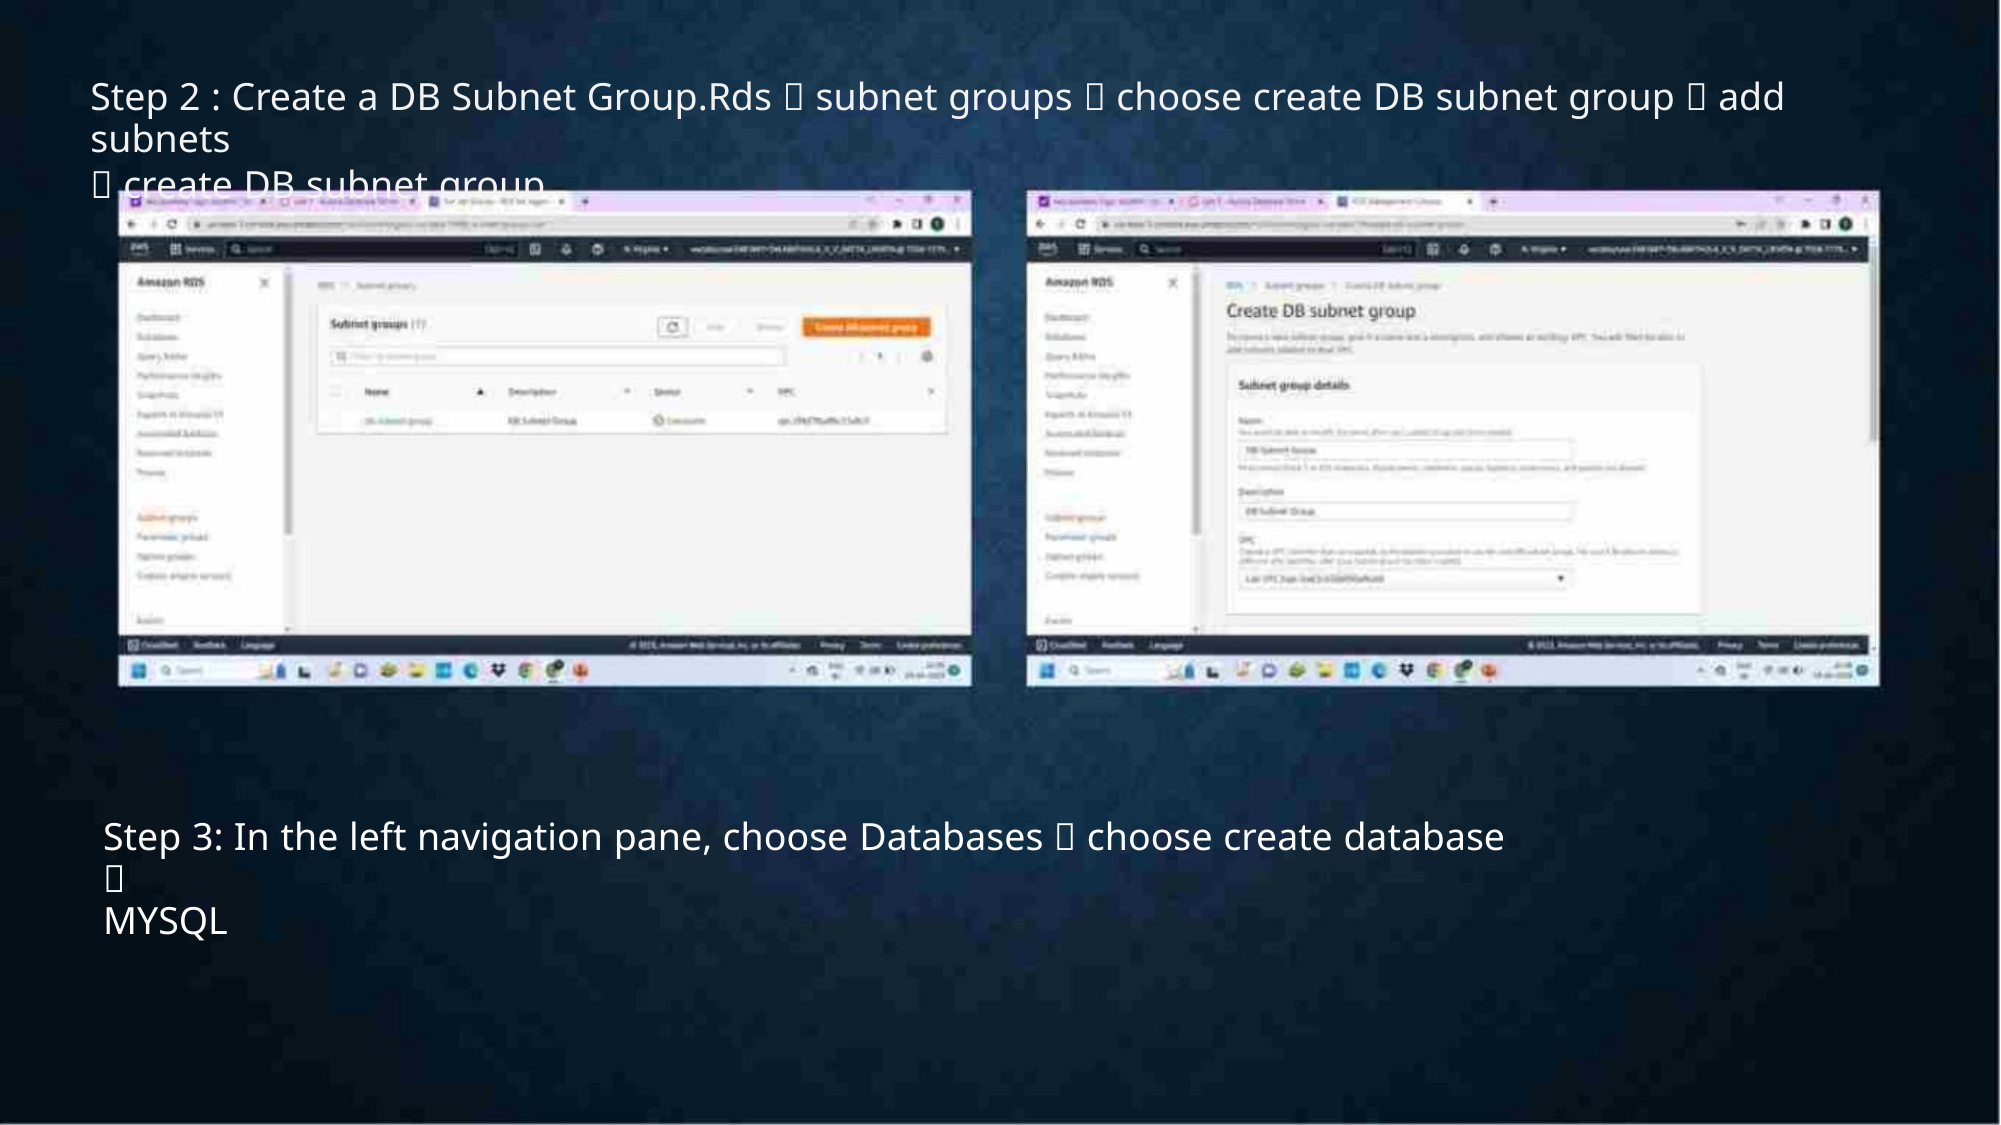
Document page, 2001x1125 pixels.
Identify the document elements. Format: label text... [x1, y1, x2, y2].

text_box [0, 0, 2000, 1125]
text_box Step 3: In the left navigation pane, choose Databases  choose create database  MYSQL [103, 816, 1535, 943]
text_box Step 2 : Create a DB Subnet Group.Rds  subnet groups  choose create DB subnet group  add subnets  create DB subnet group. [90, 76, 1788, 207]
